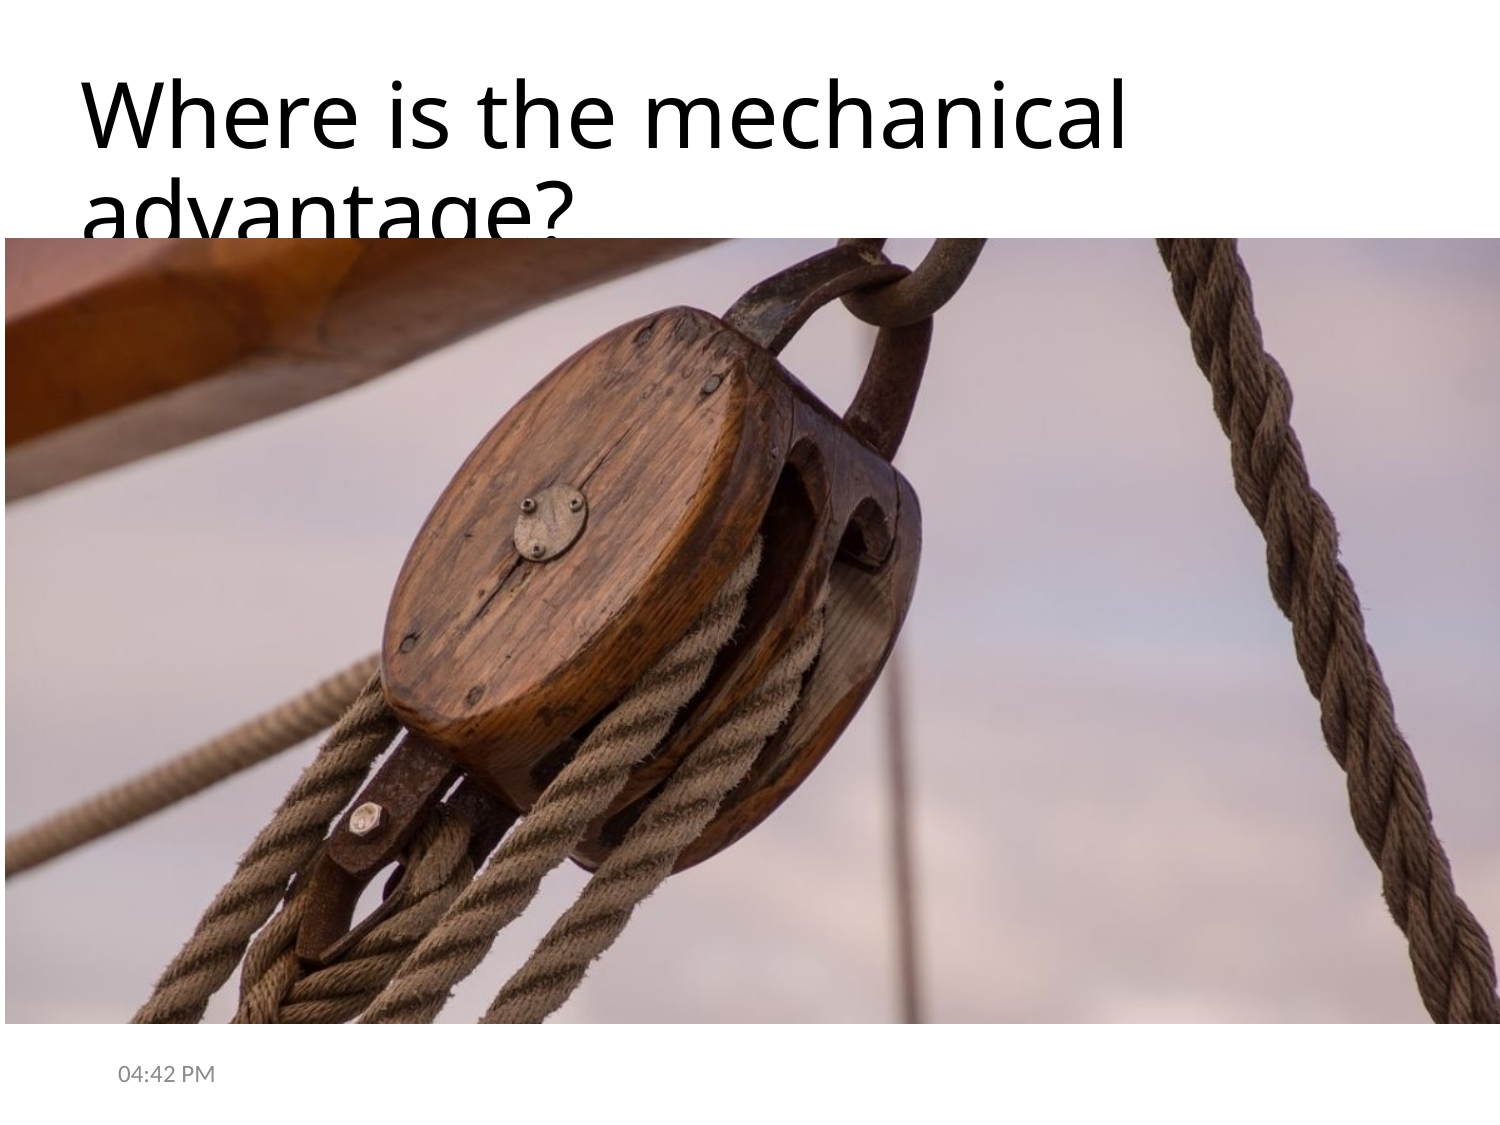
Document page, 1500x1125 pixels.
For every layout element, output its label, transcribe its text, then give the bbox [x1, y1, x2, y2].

picture [5, 238, 1500, 1024]
title Where is the mechanical advantage? [64, 59, 1447, 238]
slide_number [103, 1042, 441, 1103]
